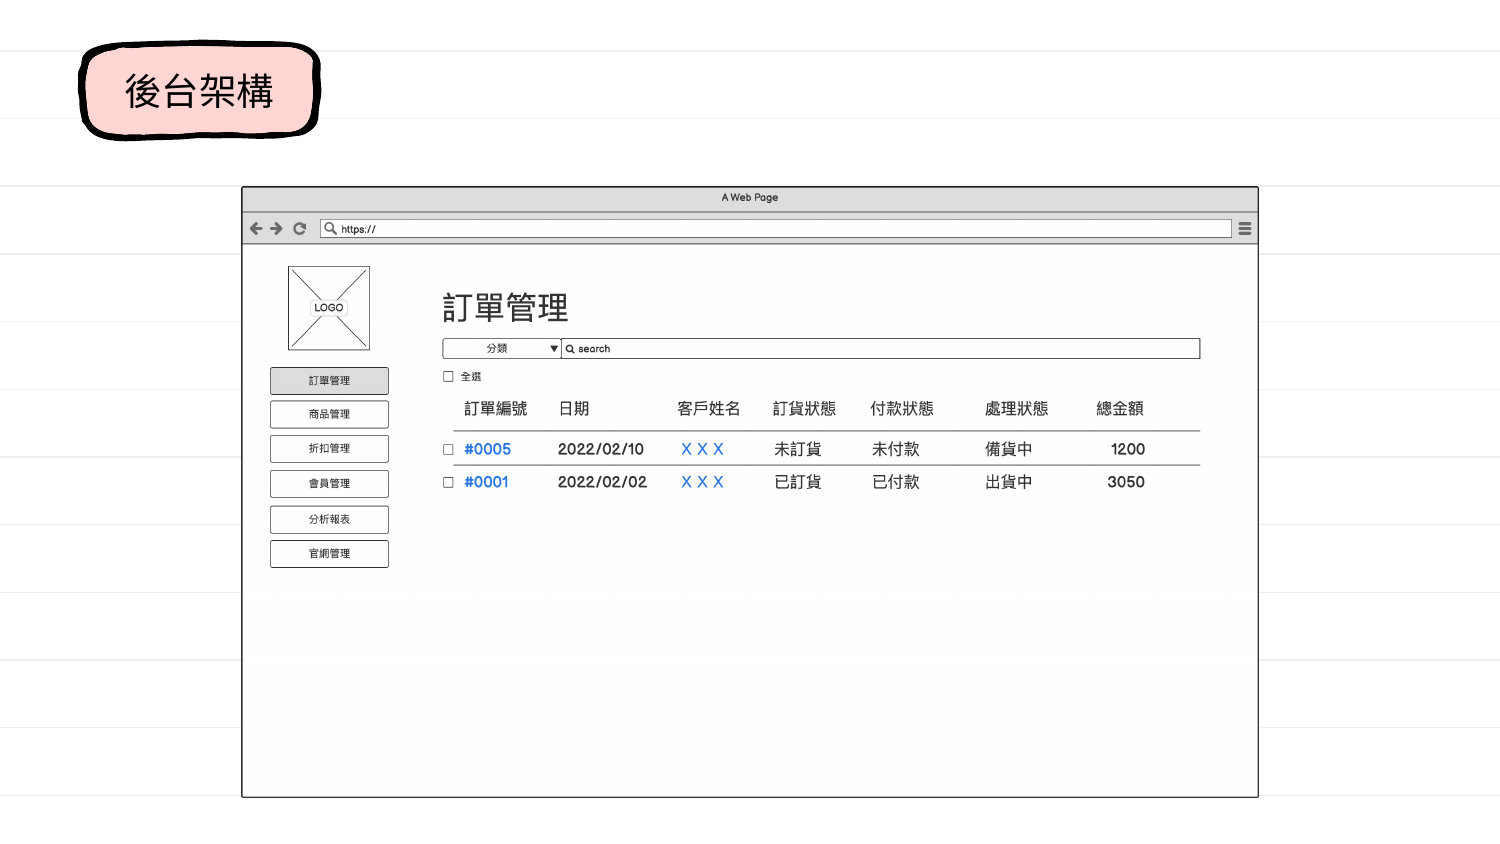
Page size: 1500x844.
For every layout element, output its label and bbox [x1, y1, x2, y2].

picture [240, 186, 1259, 798]
text_box [76, 39, 323, 142]
